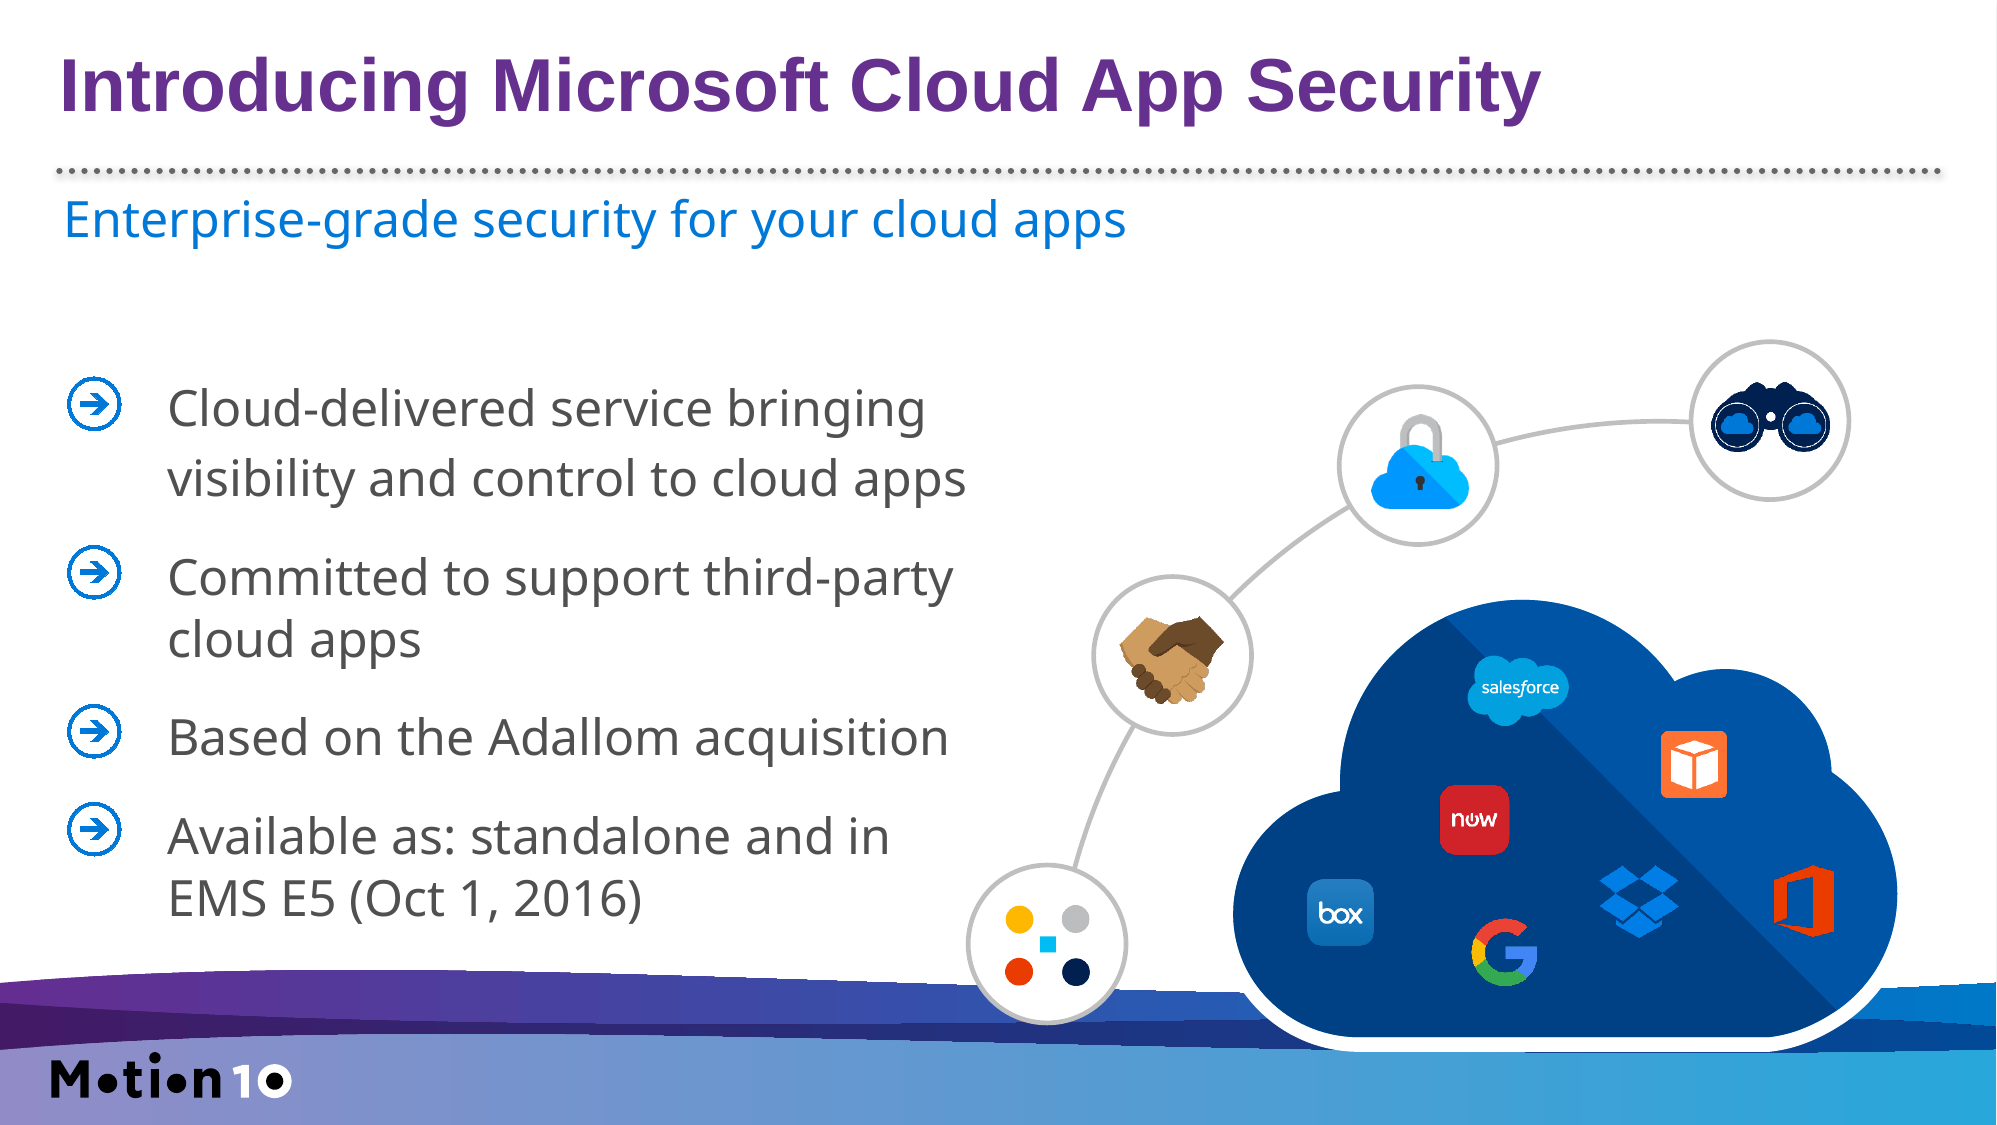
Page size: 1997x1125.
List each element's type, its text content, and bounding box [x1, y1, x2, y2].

title Introducing Microsoft Cloud App Security [44, 7, 1938, 155]
picture [1433, 777, 1517, 860]
picture [1773, 864, 1834, 937]
picture [1118, 615, 1225, 704]
picture [1661, 731, 1727, 798]
picture [1005, 905, 1090, 986]
picture [1306, 879, 1374, 946]
text_box Enterprise-grade security for your cloud apps [33, 170, 1207, 273]
picture [1466, 654, 1571, 728]
text_box [67, 802, 122, 857]
text_box [67, 545, 122, 600]
text_box Cloud-delivered service bringing visibility and control to cloud apps Committed to support third-party cloud apps Based on the Adallom acquisition Available as: standalone and in EMS E5 (Oct 1, 2016) [137, 342, 965, 951]
picture [1467, 915, 1542, 989]
picture [1599, 864, 1679, 939]
text_box [67, 376, 122, 431]
picture [1711, 382, 1830, 453]
picture [1371, 414, 1469, 509]
text_box [67, 704, 122, 759]
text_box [967, 341, 1997, 1125]
